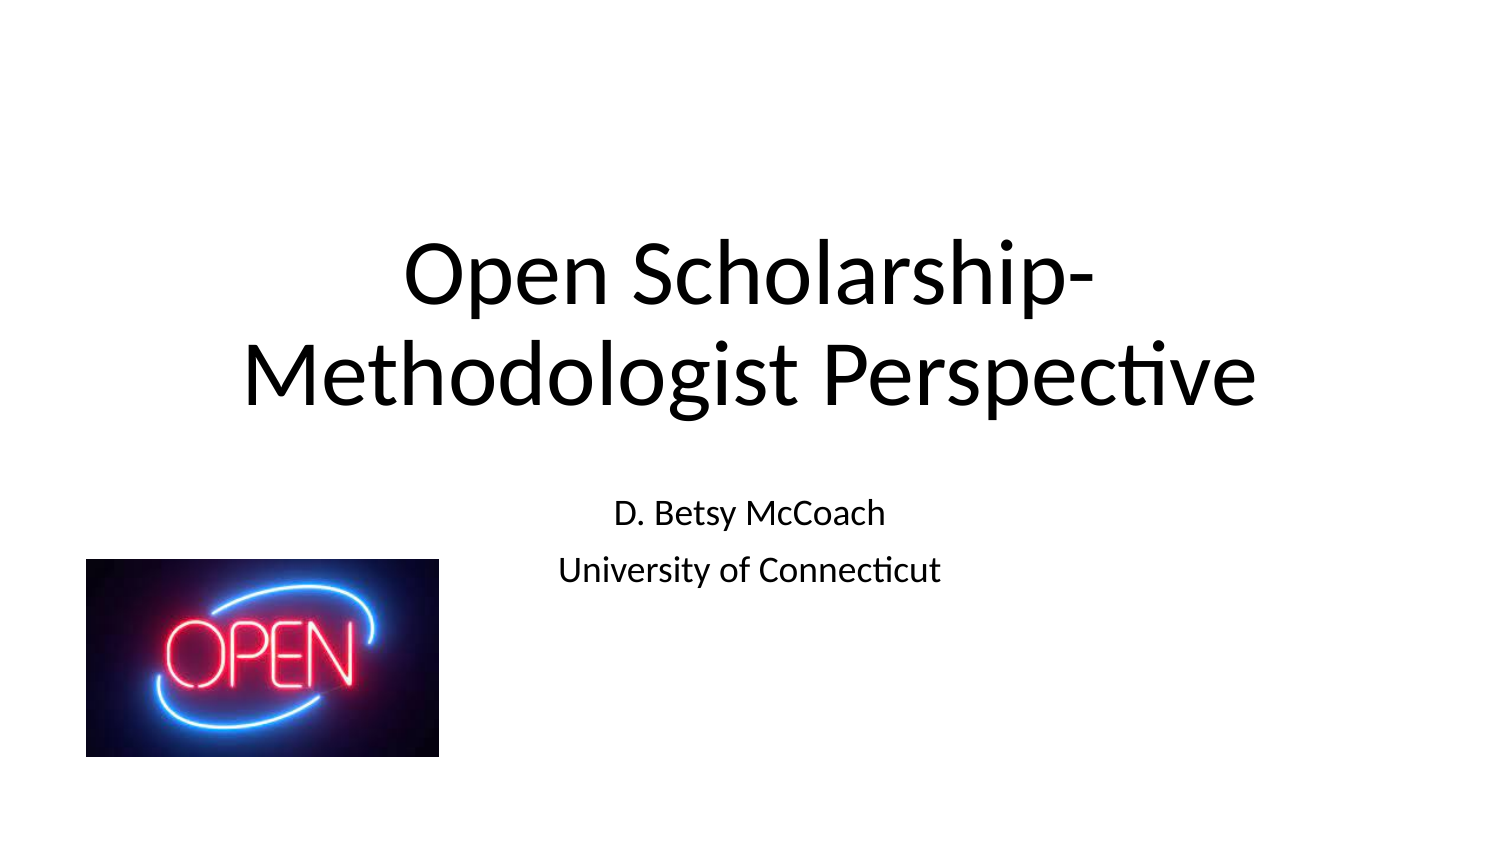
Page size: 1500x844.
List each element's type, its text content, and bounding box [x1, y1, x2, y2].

picture [86, 559, 439, 757]
subtitle D. Betsy McCoach University of Connecticut [187, 443, 1313, 647]
title Open Scholarship- Methodologist Perspective [187, 138, 1313, 432]
